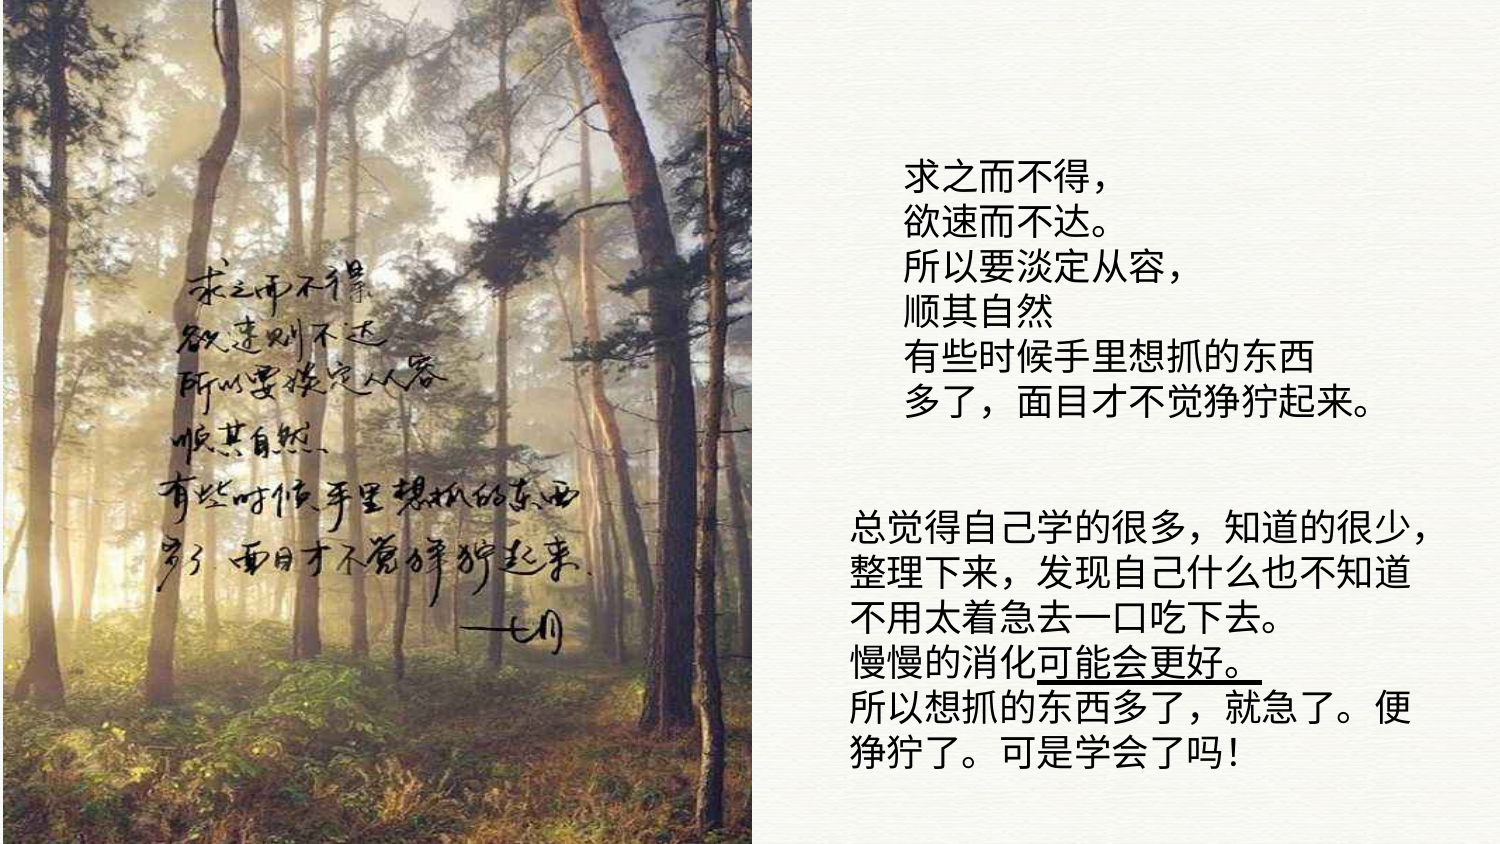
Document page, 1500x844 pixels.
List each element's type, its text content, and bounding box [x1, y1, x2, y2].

text_box 总觉得自己学的很多，知道的很少， 整理下来，发现自己什么也不知道 不用太着急去一口吃下去。 慢慢的消化可能会更好。 所以想抓的东西多了，就急了。便 狰狞了。可是学会了吗！ [834, 496, 1439, 827]
picture [0, 0, 1500, 844]
text_box 求之而不得， 欲速而不达。 所以要淡定从容， 顺其自然 有些时候手里想抓的东西 多了，面目才不觉狰狞起来。 [889, 145, 1424, 431]
